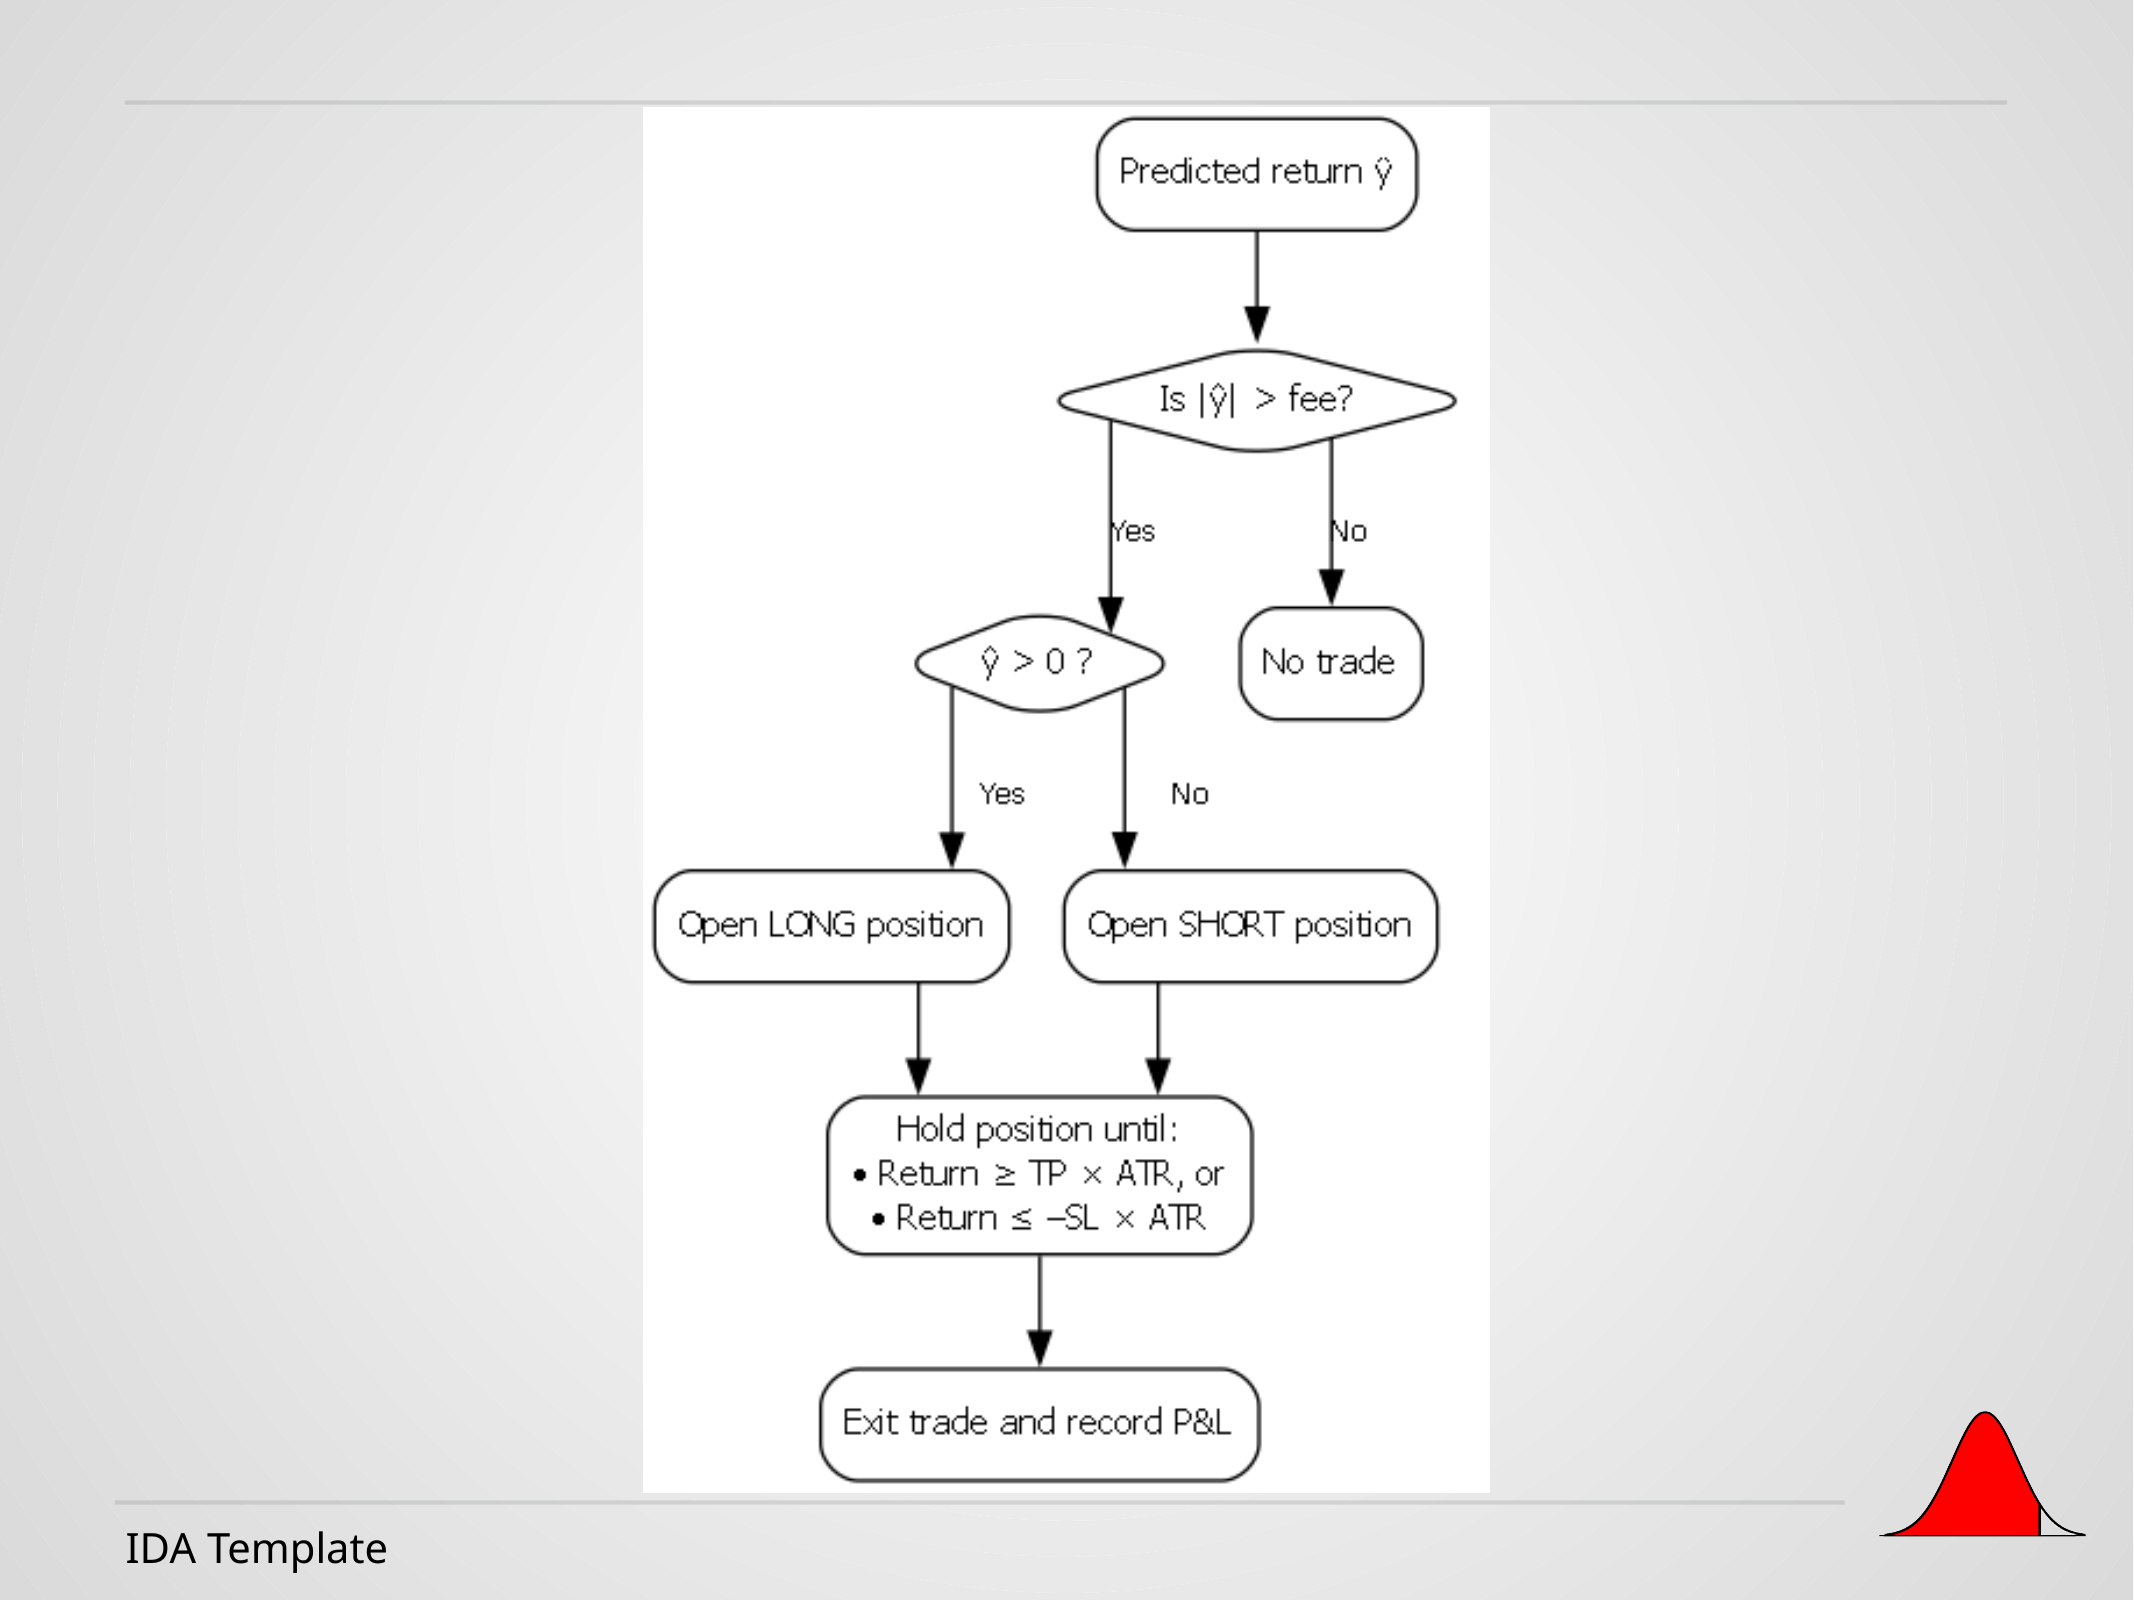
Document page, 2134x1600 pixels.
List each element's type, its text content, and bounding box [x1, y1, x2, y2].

picture [643, 107, 1490, 1493]
picture [1879, 1411, 2086, 1537]
list IDA Template [116, 1512, 1017, 1581]
